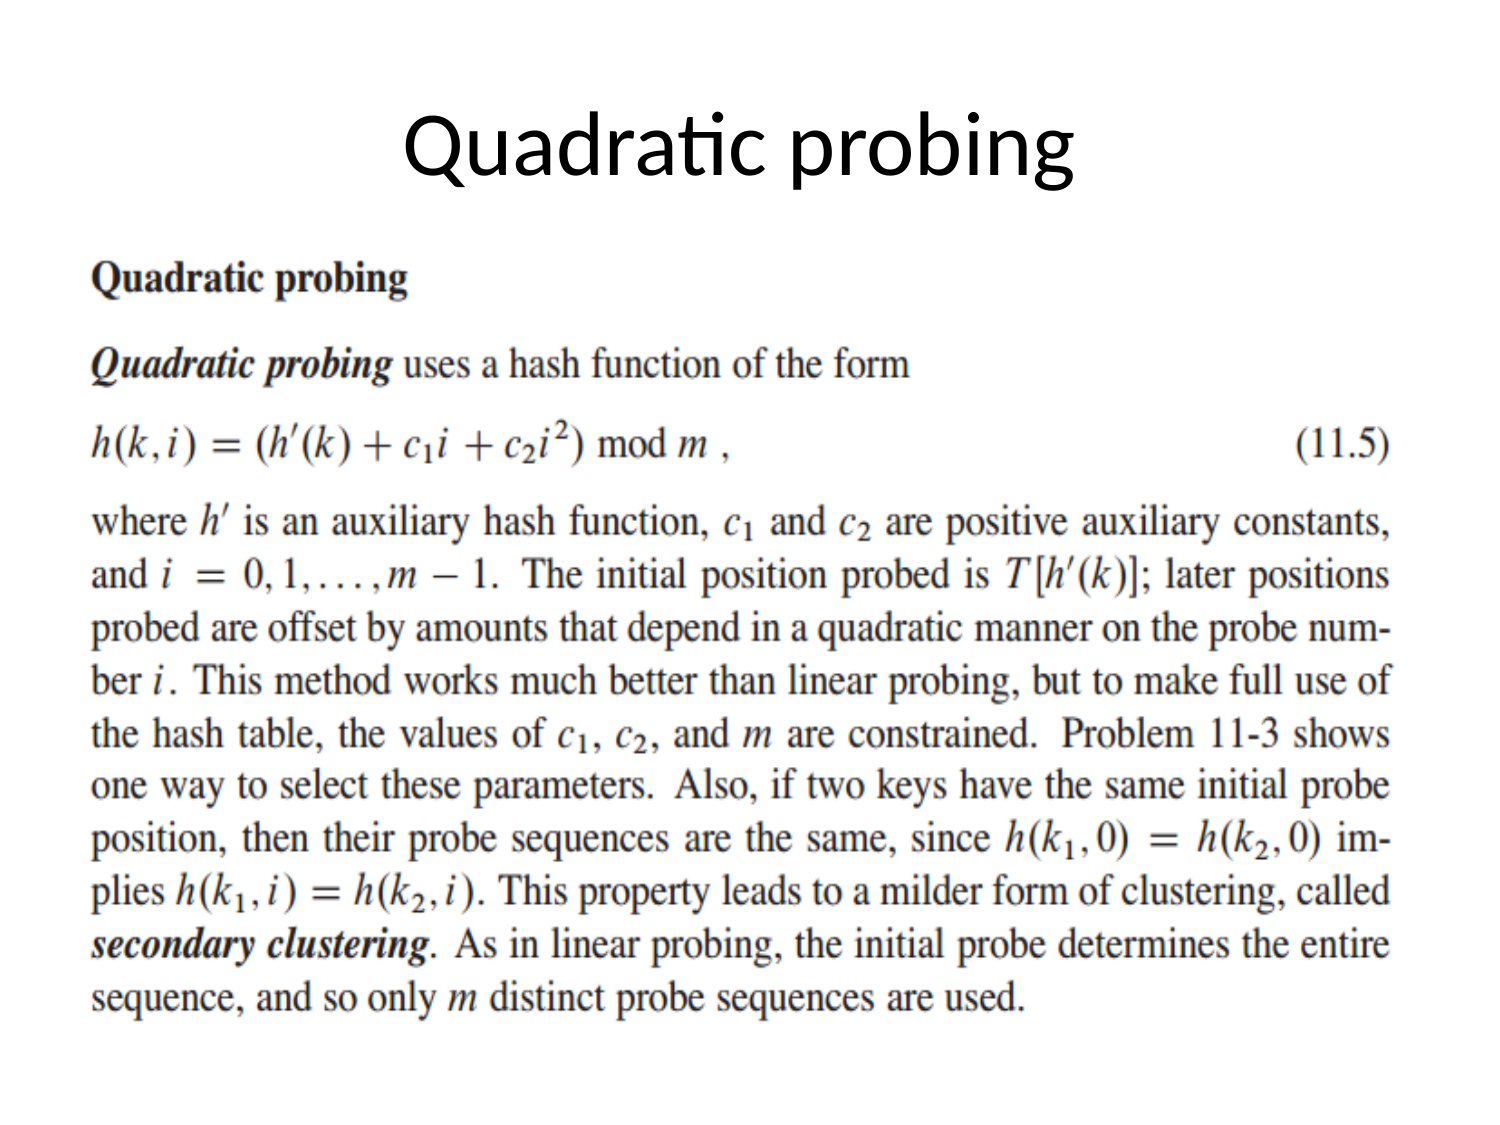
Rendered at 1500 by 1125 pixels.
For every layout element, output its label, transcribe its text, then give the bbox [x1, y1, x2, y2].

title Quadratic probing [75, 45, 1425, 233]
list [74, 237, 1426, 1051]
